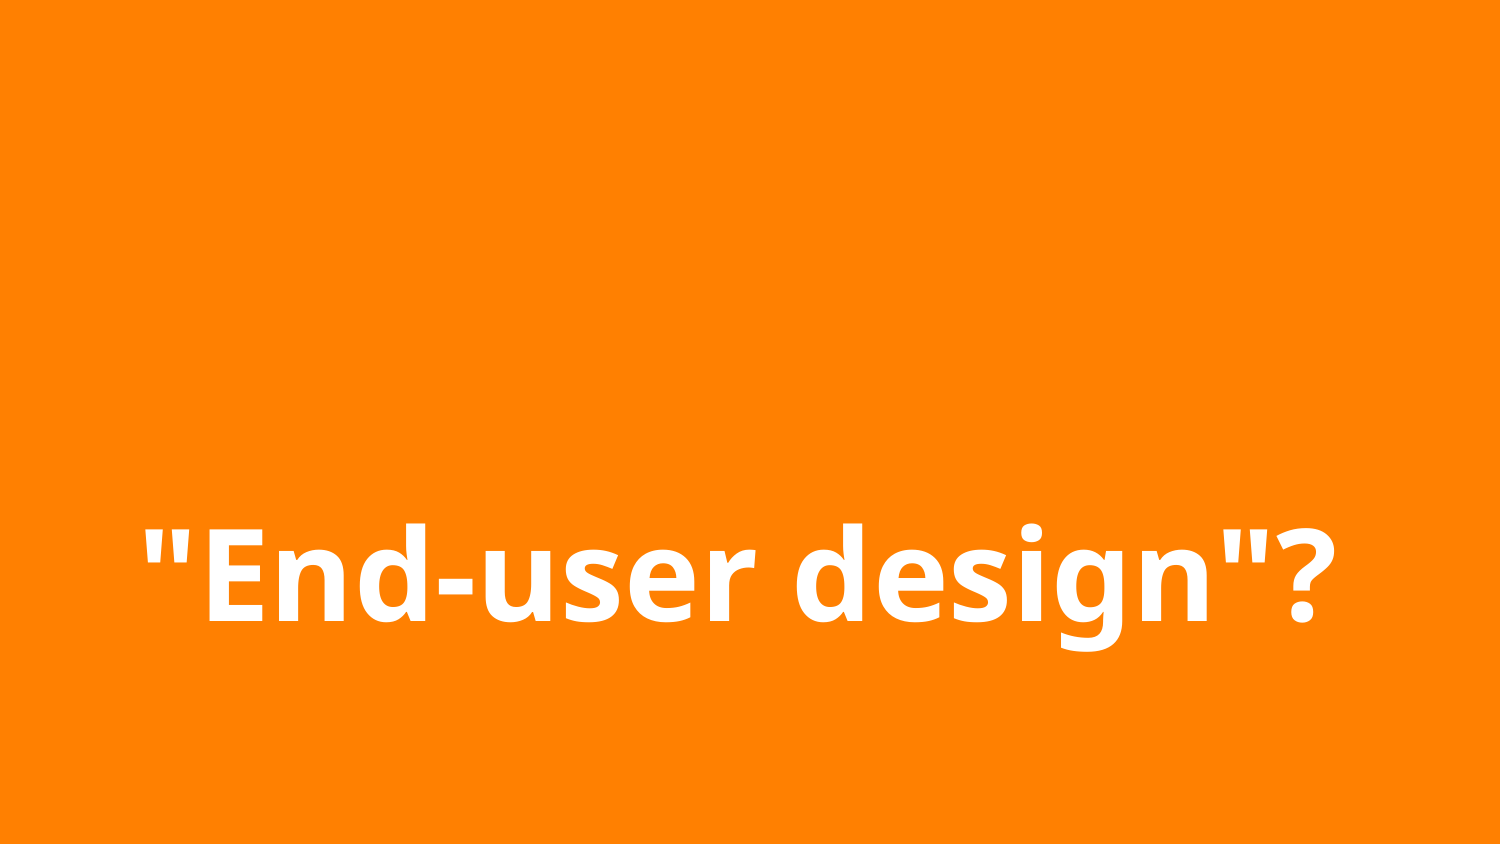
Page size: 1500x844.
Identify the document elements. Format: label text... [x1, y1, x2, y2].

text_box "End-user design"? [122, 404, 1377, 740]
